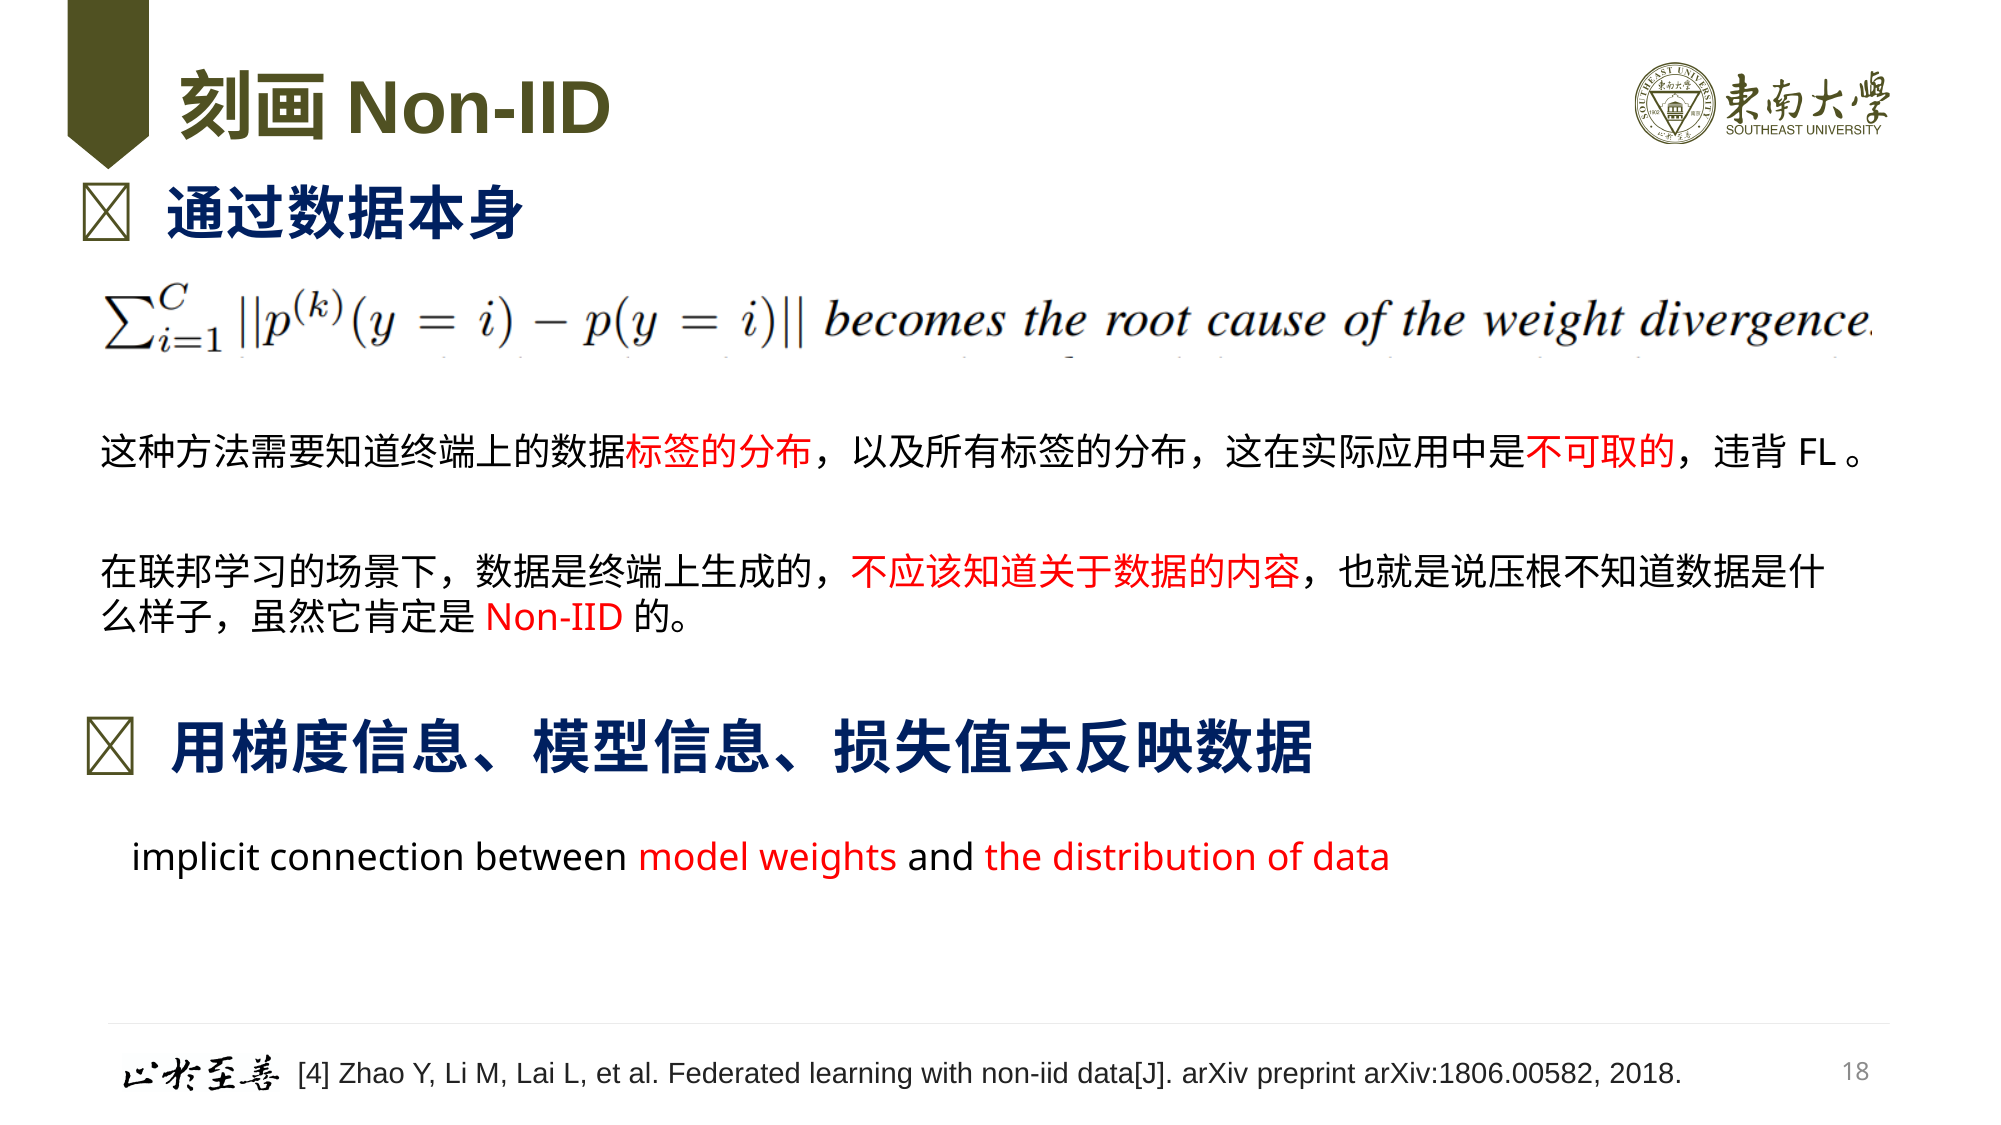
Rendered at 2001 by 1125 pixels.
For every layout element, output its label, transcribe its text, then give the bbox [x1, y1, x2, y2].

slide_number 18 [1434, 1042, 1885, 1103]
text_box [4] Zhao Y, Li M, Lai L, et al. Federated learning with non-iid data[J]. arXiv preprint arXiv:1806.00582, 2018. [282, 1047, 1702, 1097]
picture [94, 280, 1872, 358]
text_box  通过数据本身 [62, 168, 542, 254]
text_box 在联邦学习的场景下，数据是终端上生成的，不应该知道关于数据的内容，也就是说压根不知道数据是什么样子，虽然它肯定是Non-IID的。 [86, 540, 1872, 646]
text_box implicit connection between model weights and the distribution of data [116, 825, 1406, 886]
text_box  用梯度信息、模型信息、损失值去反映数据 [66, 702, 1330, 788]
title 刻画Non-IID [178, 39, 1519, 169]
picture [122, 1053, 280, 1092]
text_box 这种方法需要知道终端上的数据标签的分布，以及所有标签的分布，这在实际应用中是不可取的，违背FL。 [86, 420, 1898, 480]
